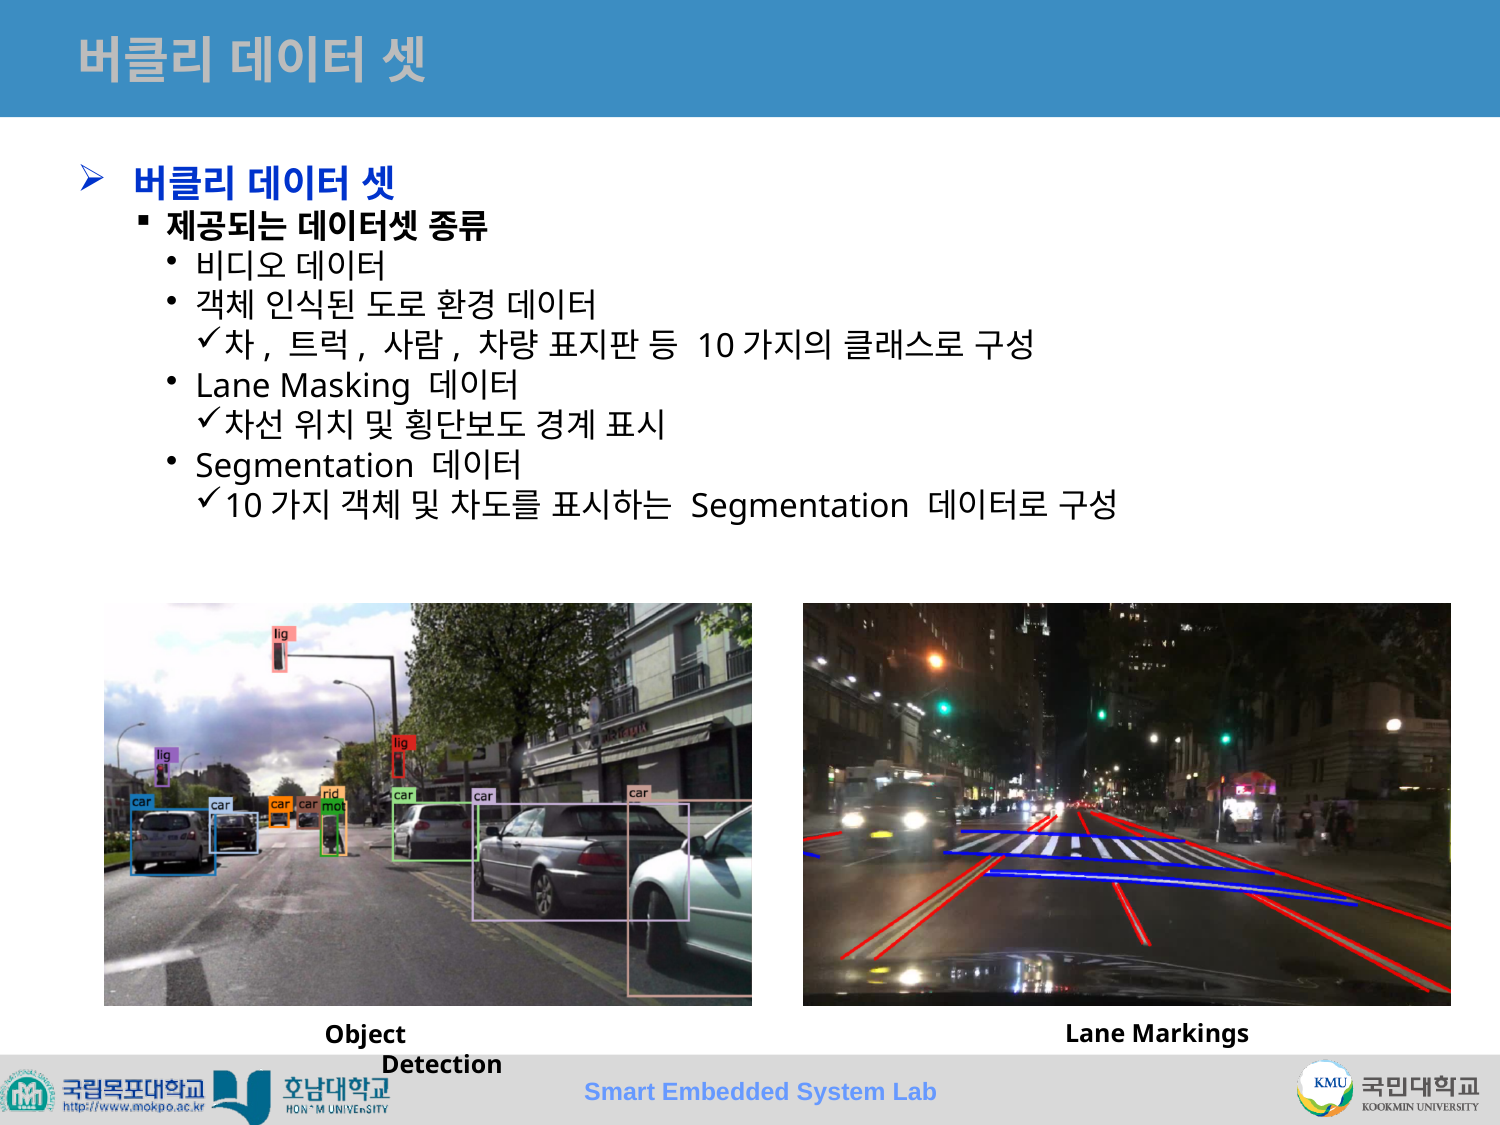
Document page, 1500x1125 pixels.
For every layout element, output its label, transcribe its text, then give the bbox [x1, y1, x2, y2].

picture [209, 1067, 392, 1125]
picture [0, 1067, 207, 1118]
picture [103, 603, 752, 1007]
picture [802, 603, 1452, 1007]
title 버클리 데이터 셋 [62, 11, 1442, 106]
text_box Lane Markings [1050, 1014, 1287, 1055]
list 버클리 데이터 셋 제공되는 데이터셋 종류 비디오 데이터 객체 인식된 도로 환경 데이터 차, 트럭, 사람, 차량 표지판 등 10가지의 클래스로 구성 Lane Masking 데이터 차선 위치 및 횡단보도 경계 표시 Segmentation 데이터 10가지 객체 및 차도를 표시하는 Segmentation 데이터로 구성 [62, 152, 1442, 1055]
picture [1284, 1054, 1488, 1125]
text_box Object Detection [309, 1014, 547, 1086]
